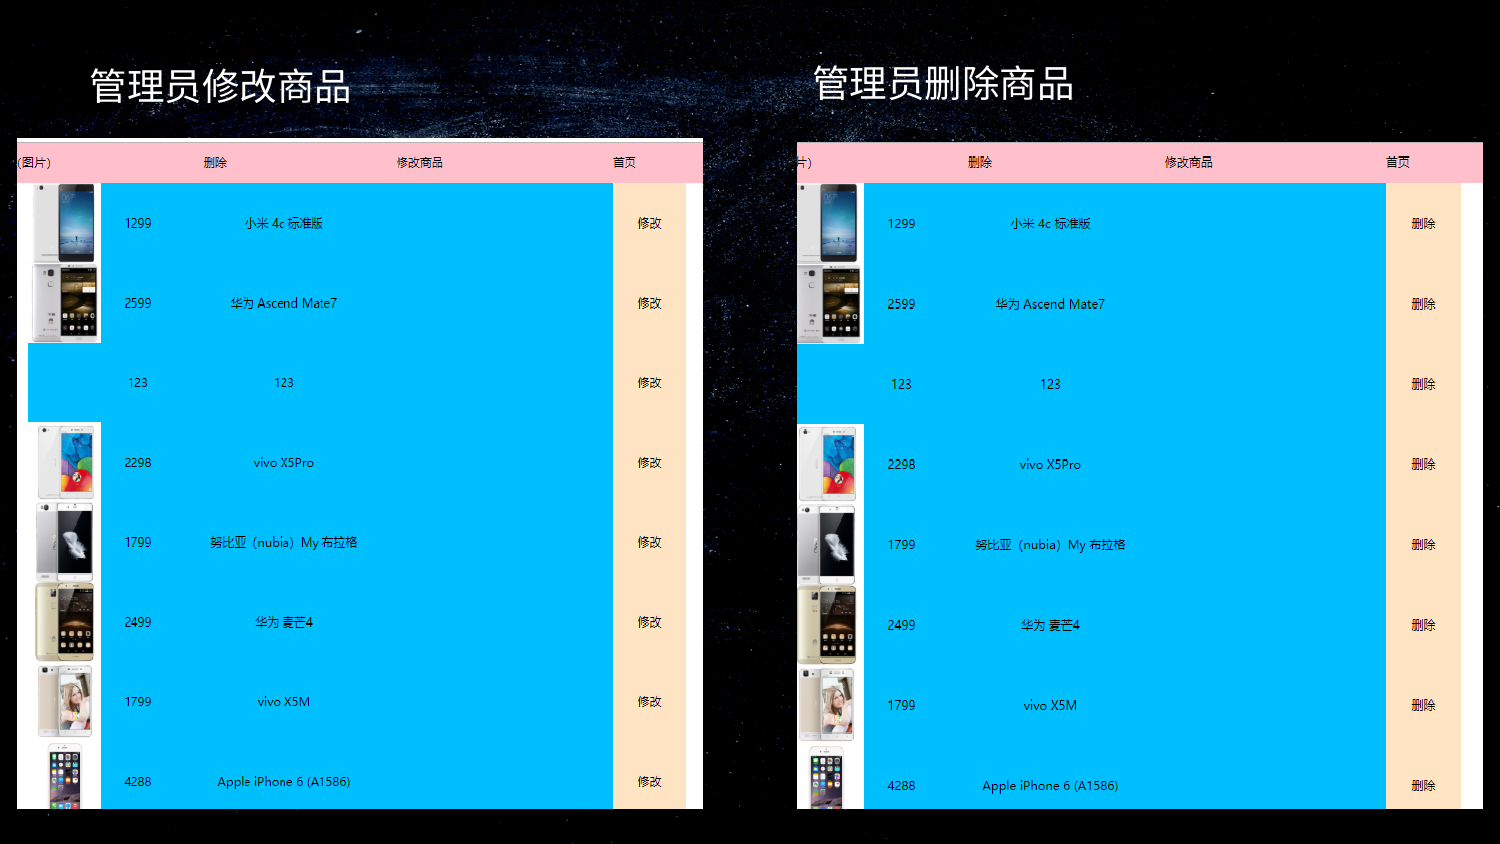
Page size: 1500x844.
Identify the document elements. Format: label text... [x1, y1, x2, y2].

picture [0, 0, 1500, 844]
text_box 管理员删除商品 [797, 52, 1436, 113]
text_box 管理员修改商品 [74, 55, 713, 116]
